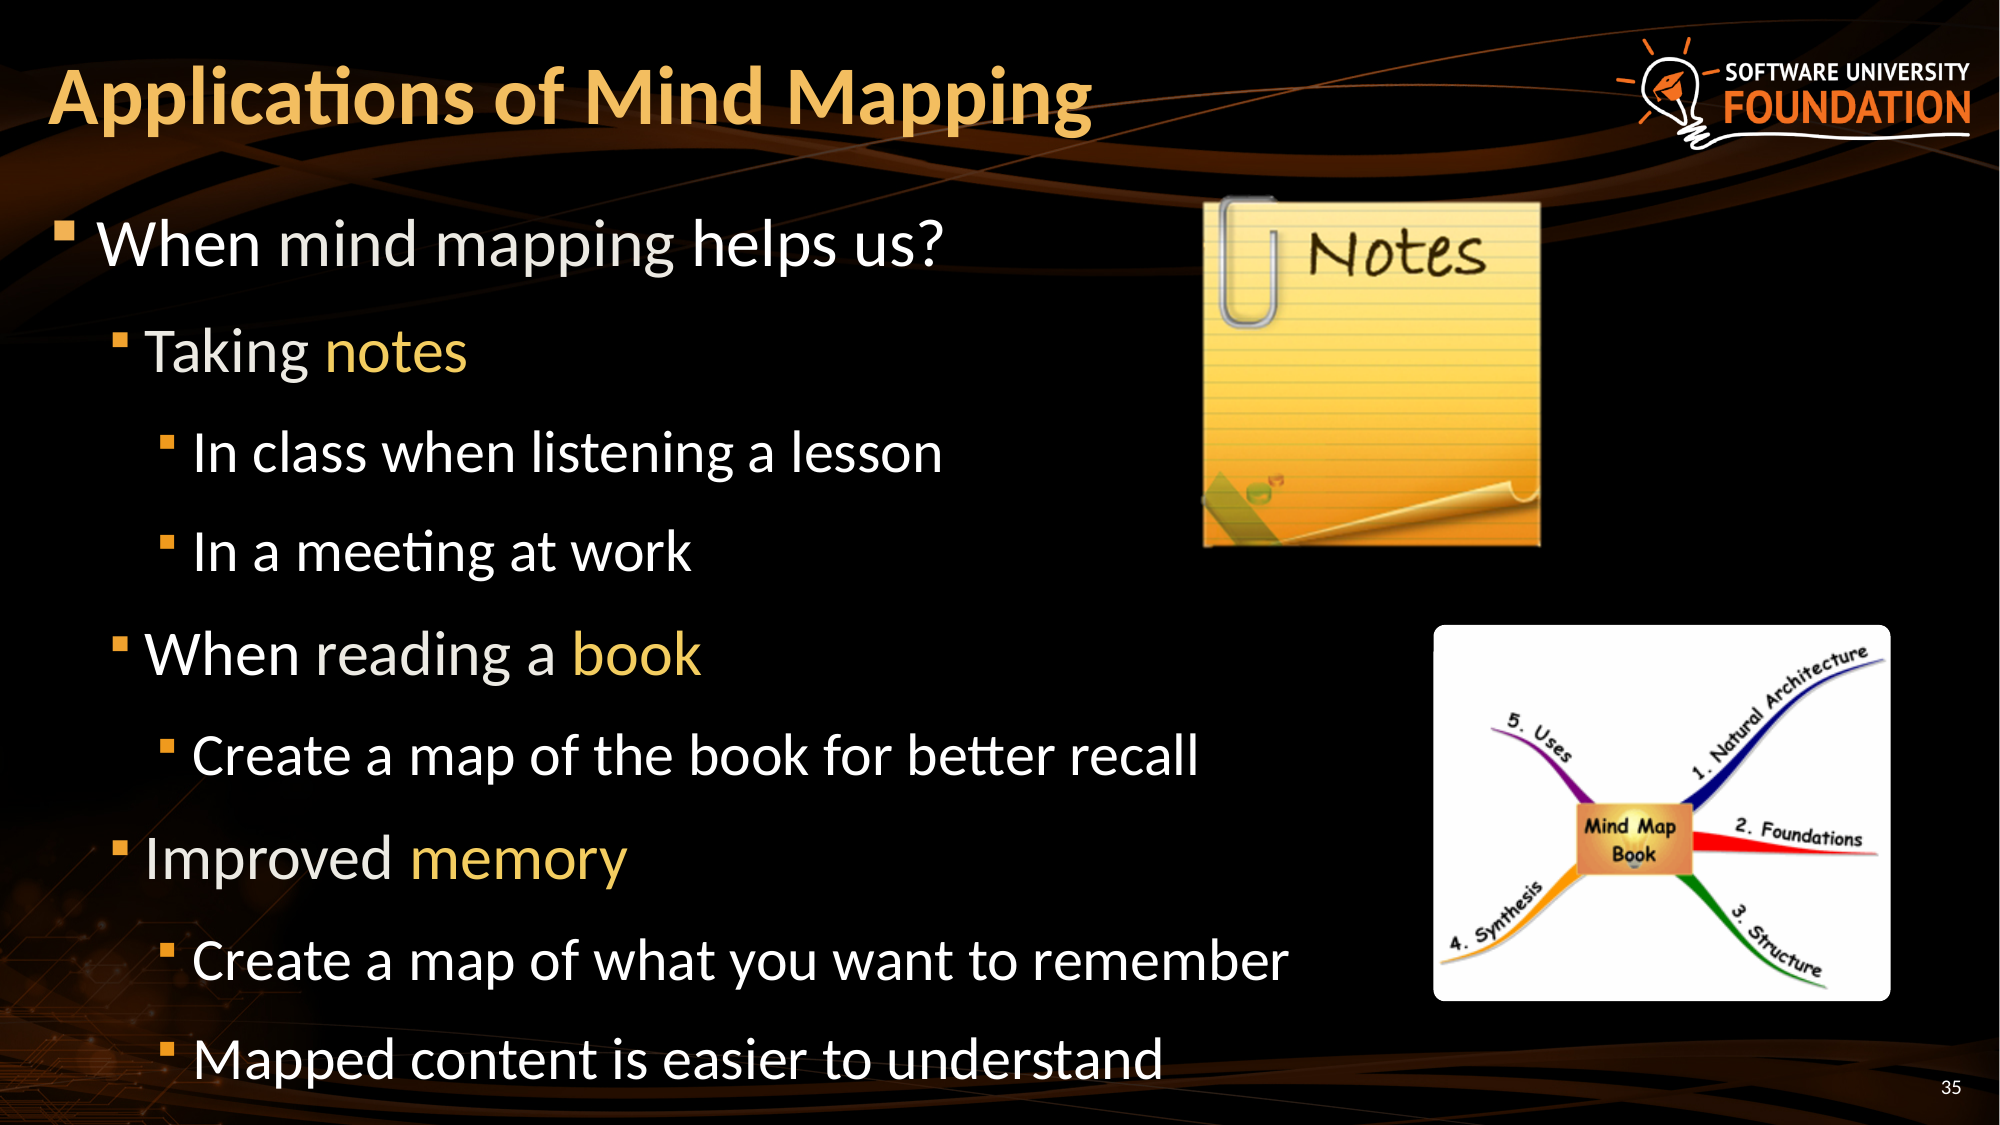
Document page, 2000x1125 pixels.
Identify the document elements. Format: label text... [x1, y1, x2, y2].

picture [0, 0, 2000, 1125]
list When mind mapping helps us? Taking notes In class when listening a lesson In a meeting at work When reading a book Create a map of the book for better recall Improved memory Create a map of what you want to remember Mapped content is easier to understand [31, 188, 1968, 1103]
title Applications of Mind Mapping [30, 6, 1602, 189]
